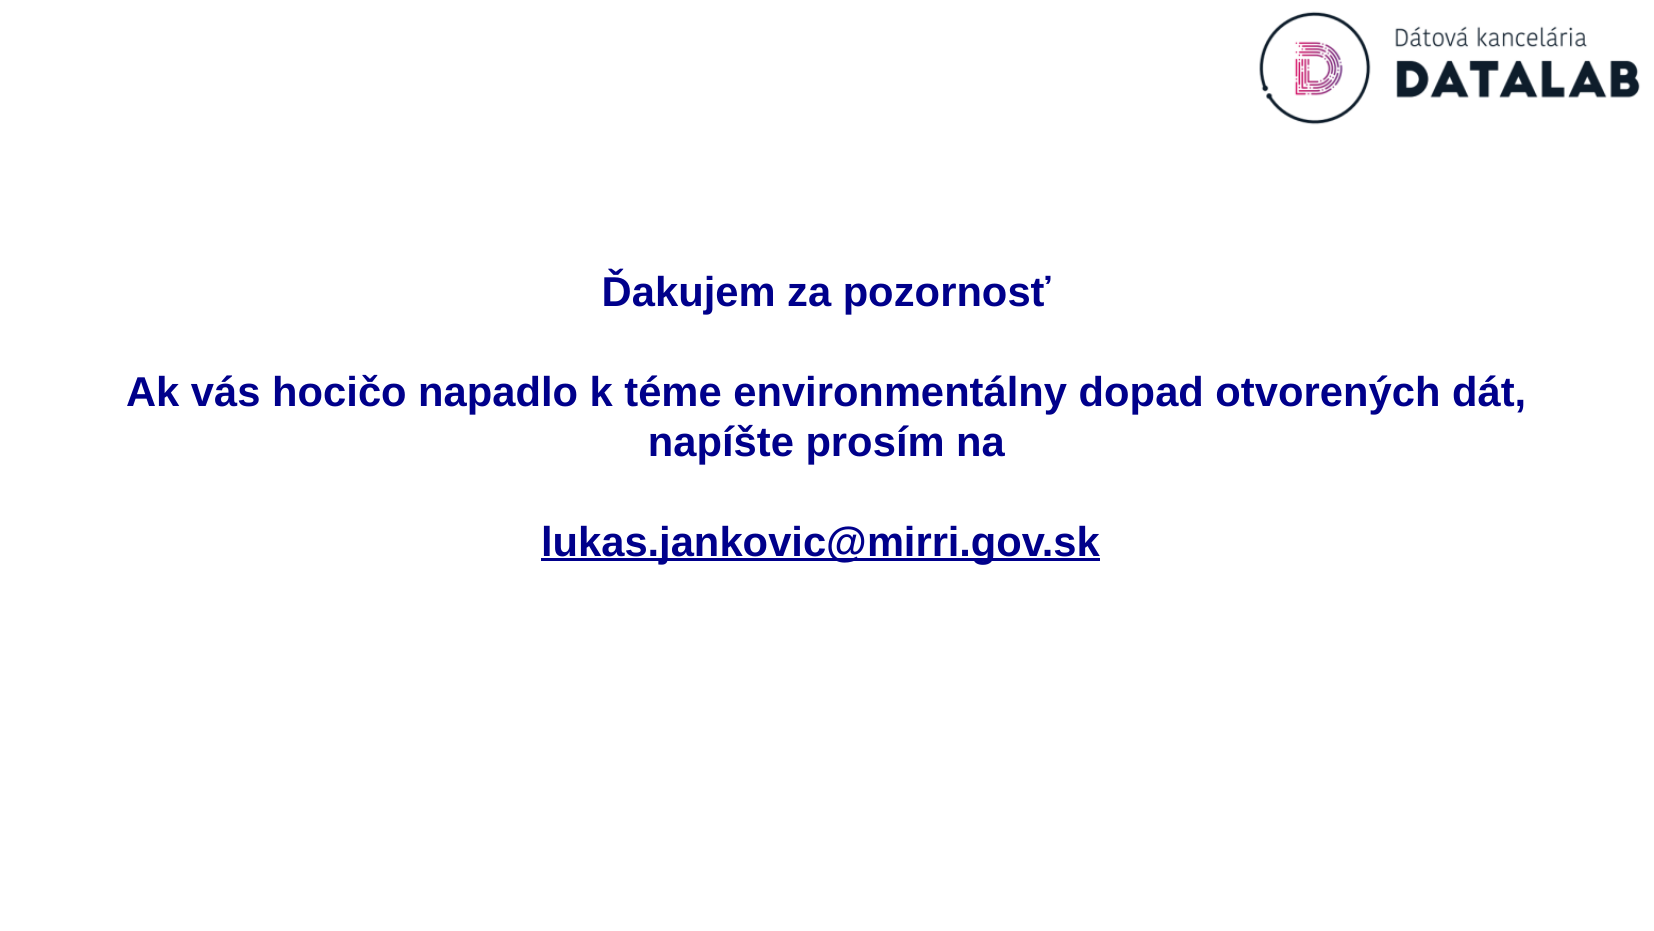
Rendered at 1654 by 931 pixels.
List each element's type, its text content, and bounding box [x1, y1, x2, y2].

picture [1248, 0, 1654, 135]
text_box Ďakujem za pozornosť Ak vás hocičo napadlo k téme environmentálny dopad otvorených dát, napíšte prosím na lukas.jankovic@mirri.gov.sk [82, 36, 1571, 192]
